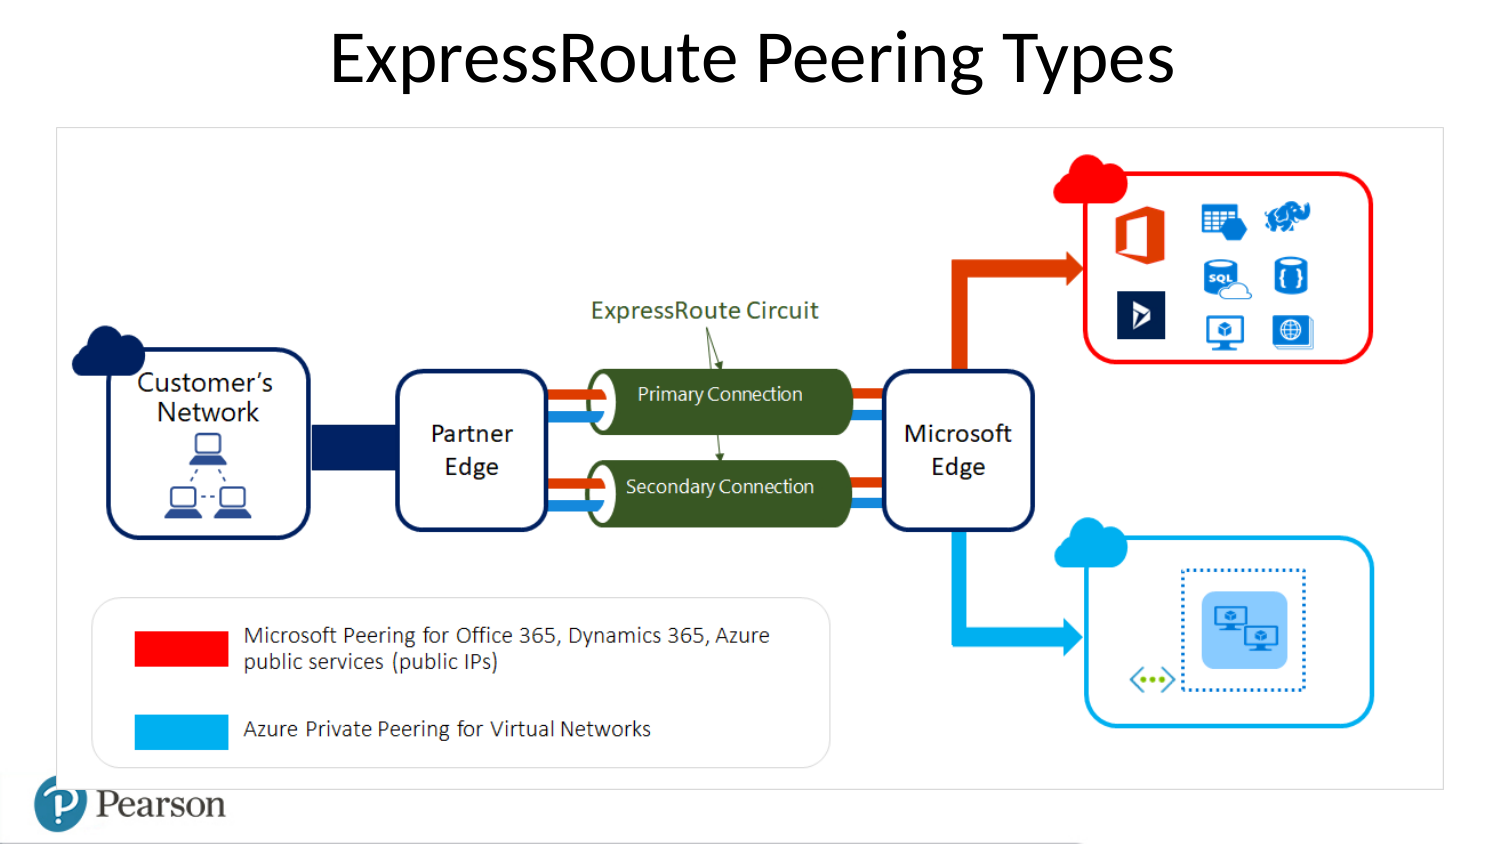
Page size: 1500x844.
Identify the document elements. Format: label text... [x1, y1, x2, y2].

picture [0, 0, 1500, 844]
title ExpressRoute Peering Types [133, 0, 1372, 92]
